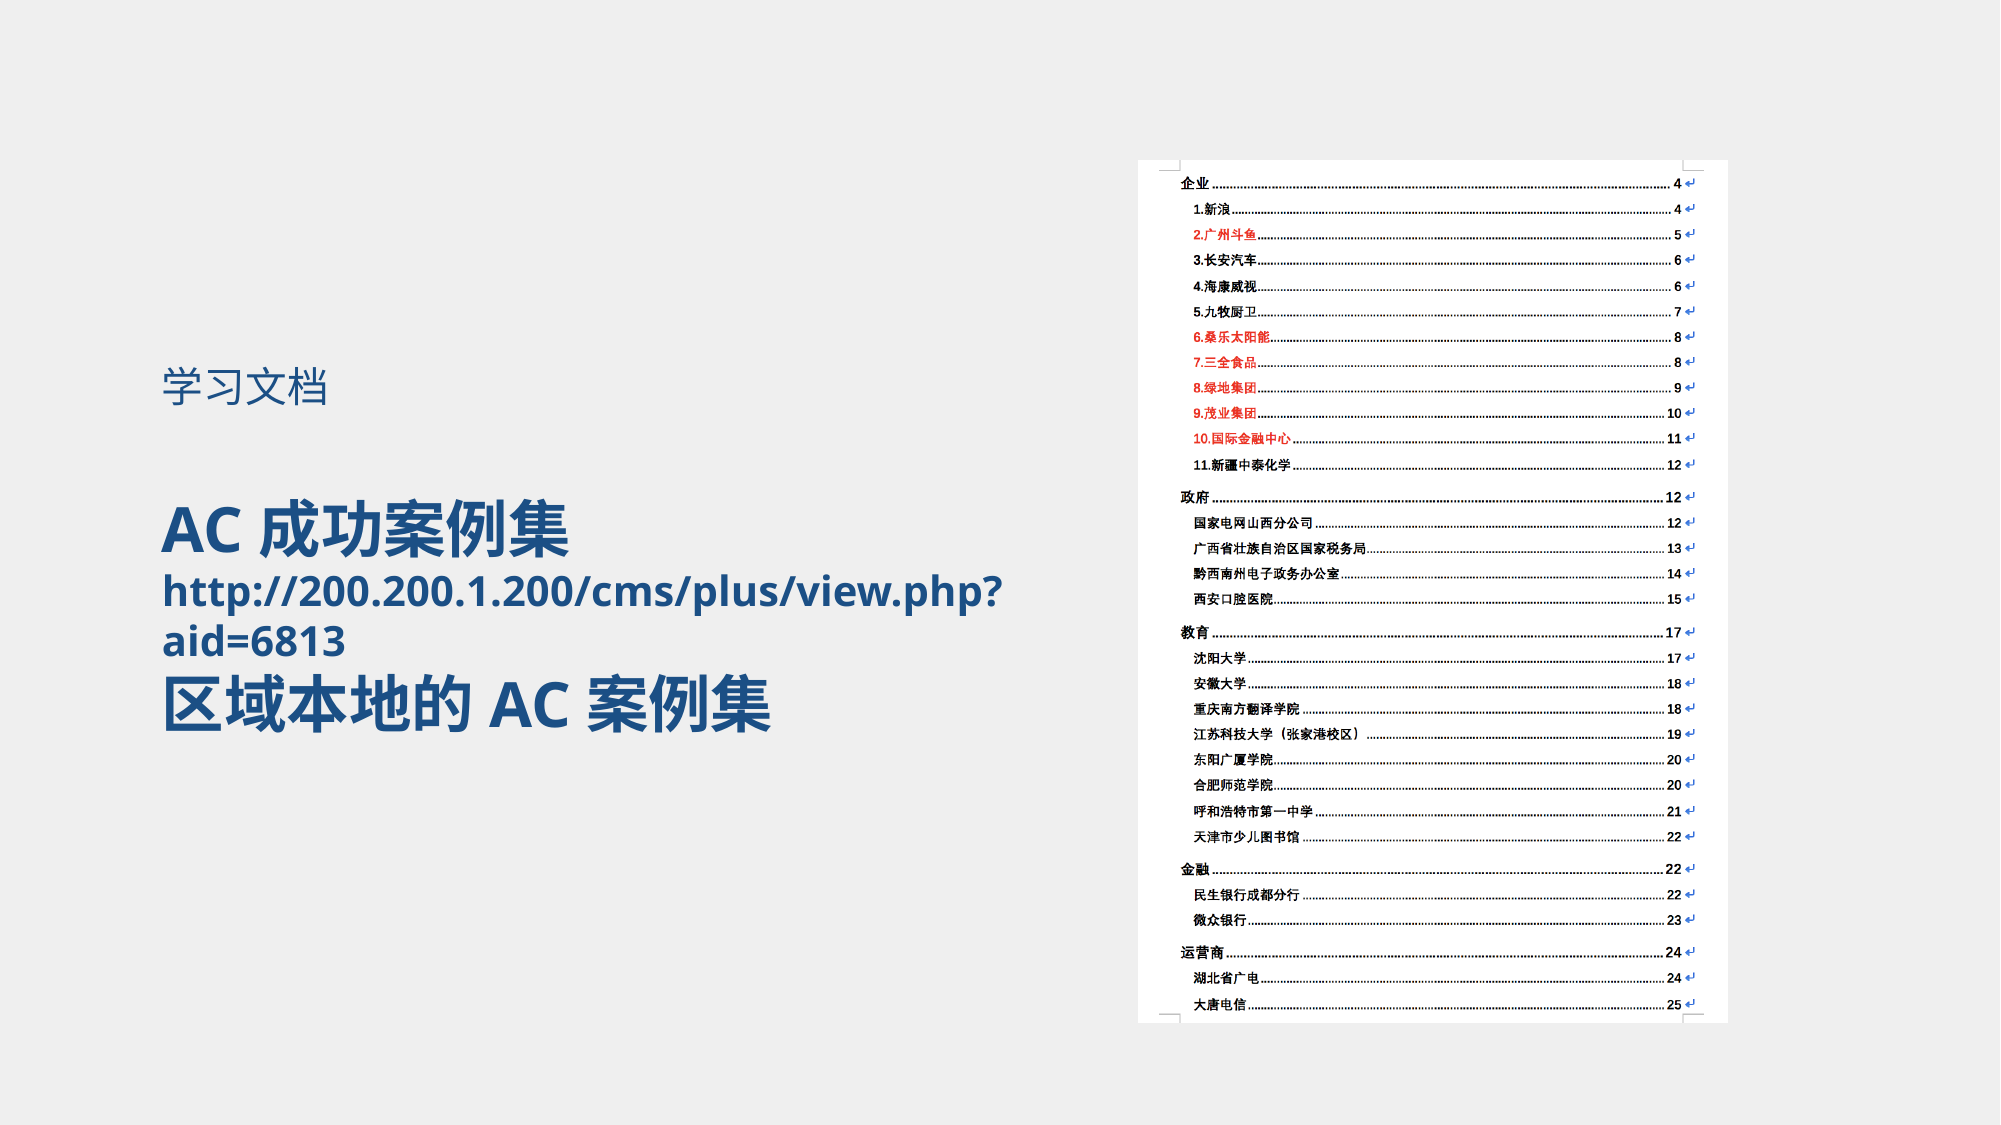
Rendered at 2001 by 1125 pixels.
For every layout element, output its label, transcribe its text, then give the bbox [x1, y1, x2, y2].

text_box AC成功案例集 http://200.200.1.200/cms/plus/view.php?aid=6813 区域本地的AC案例集 [150, 483, 1031, 746]
picture [0, 0, 2000, 1125]
text_box 学习文档 [150, 354, 347, 416]
